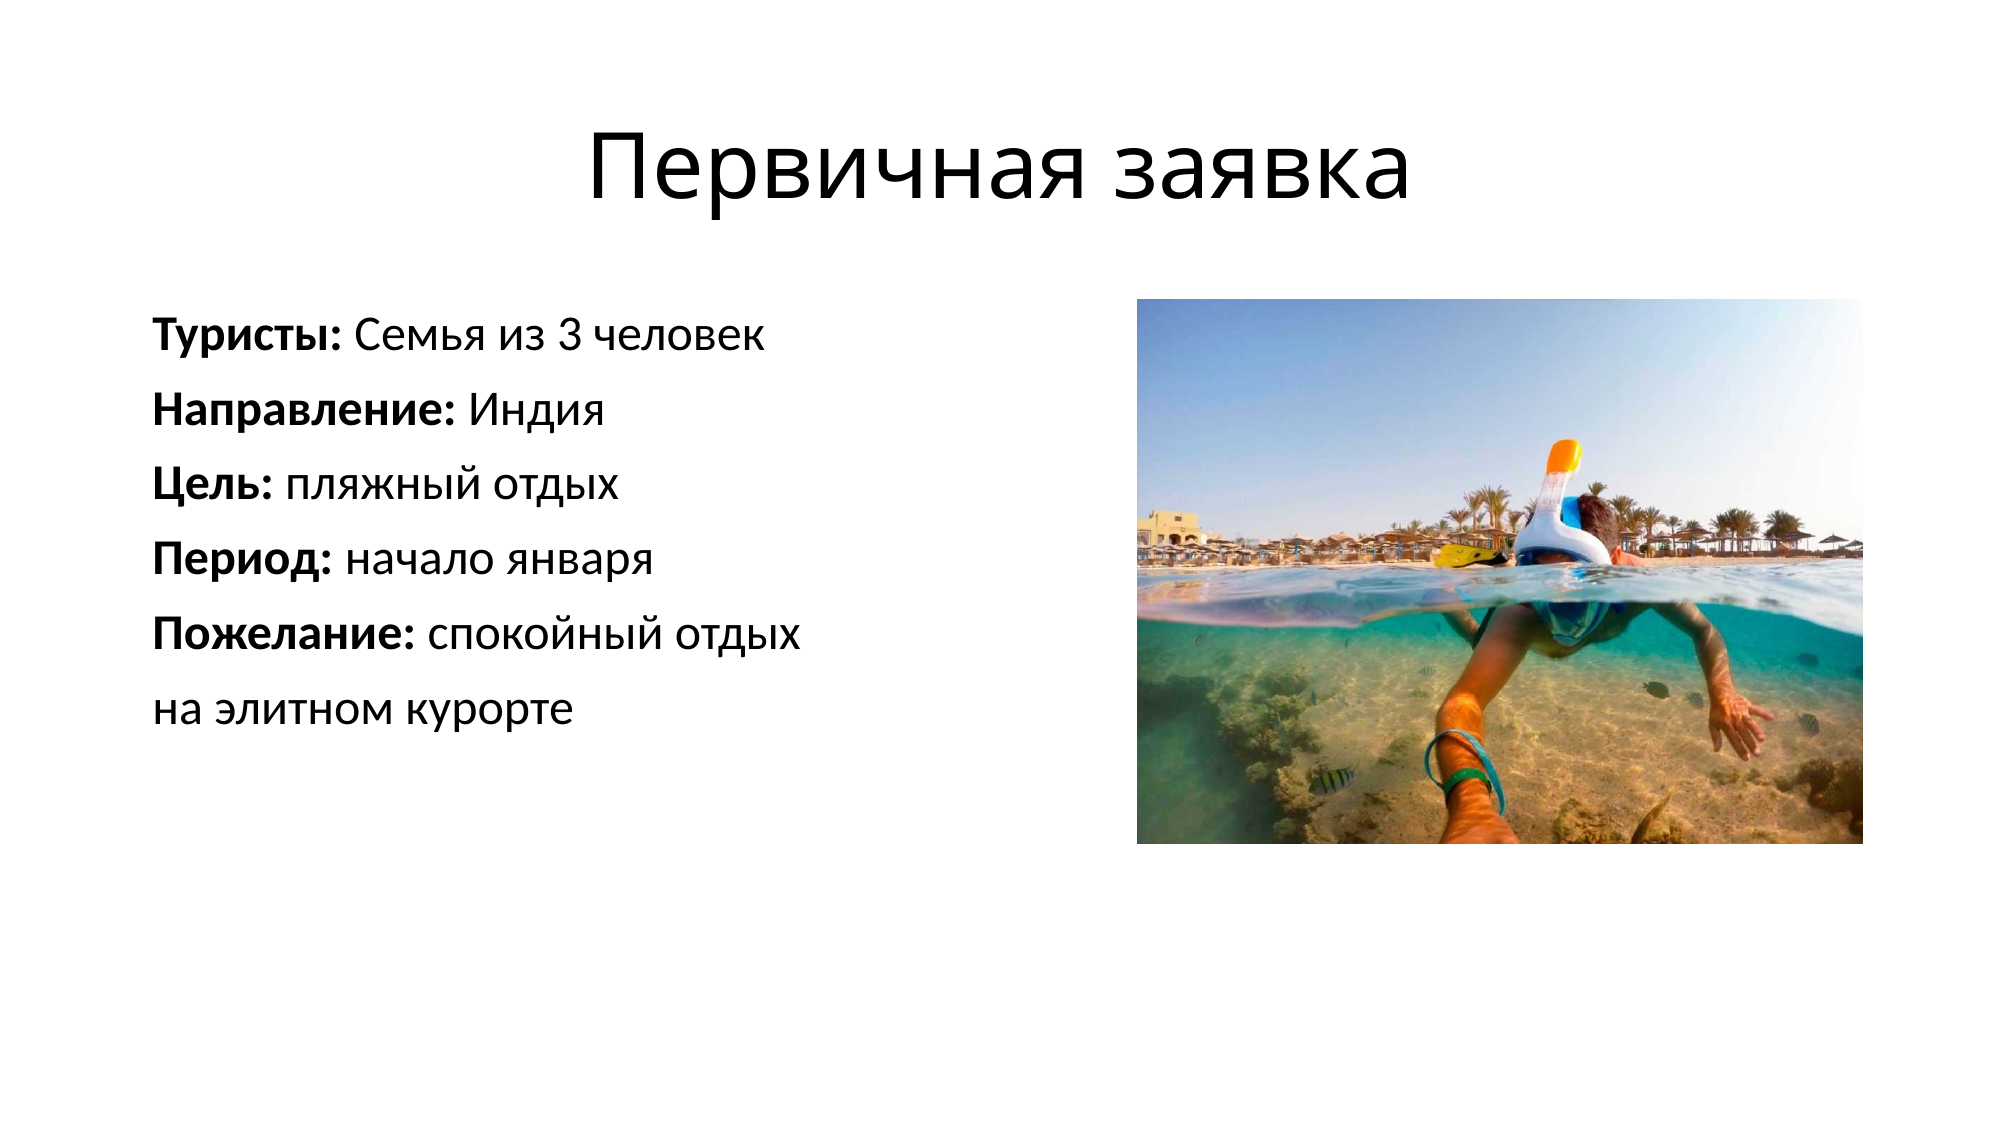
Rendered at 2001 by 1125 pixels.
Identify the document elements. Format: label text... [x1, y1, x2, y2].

list Туристы: Семья из 3 человек Направление: Индия Цель: пляжный отдых Период: начало января Пожелание: спокойный отдых на элитном курорте [137, 299, 1863, 1014]
picture [1137, 299, 1863, 844]
title Первичная заявка [137, 59, 1863, 278]
